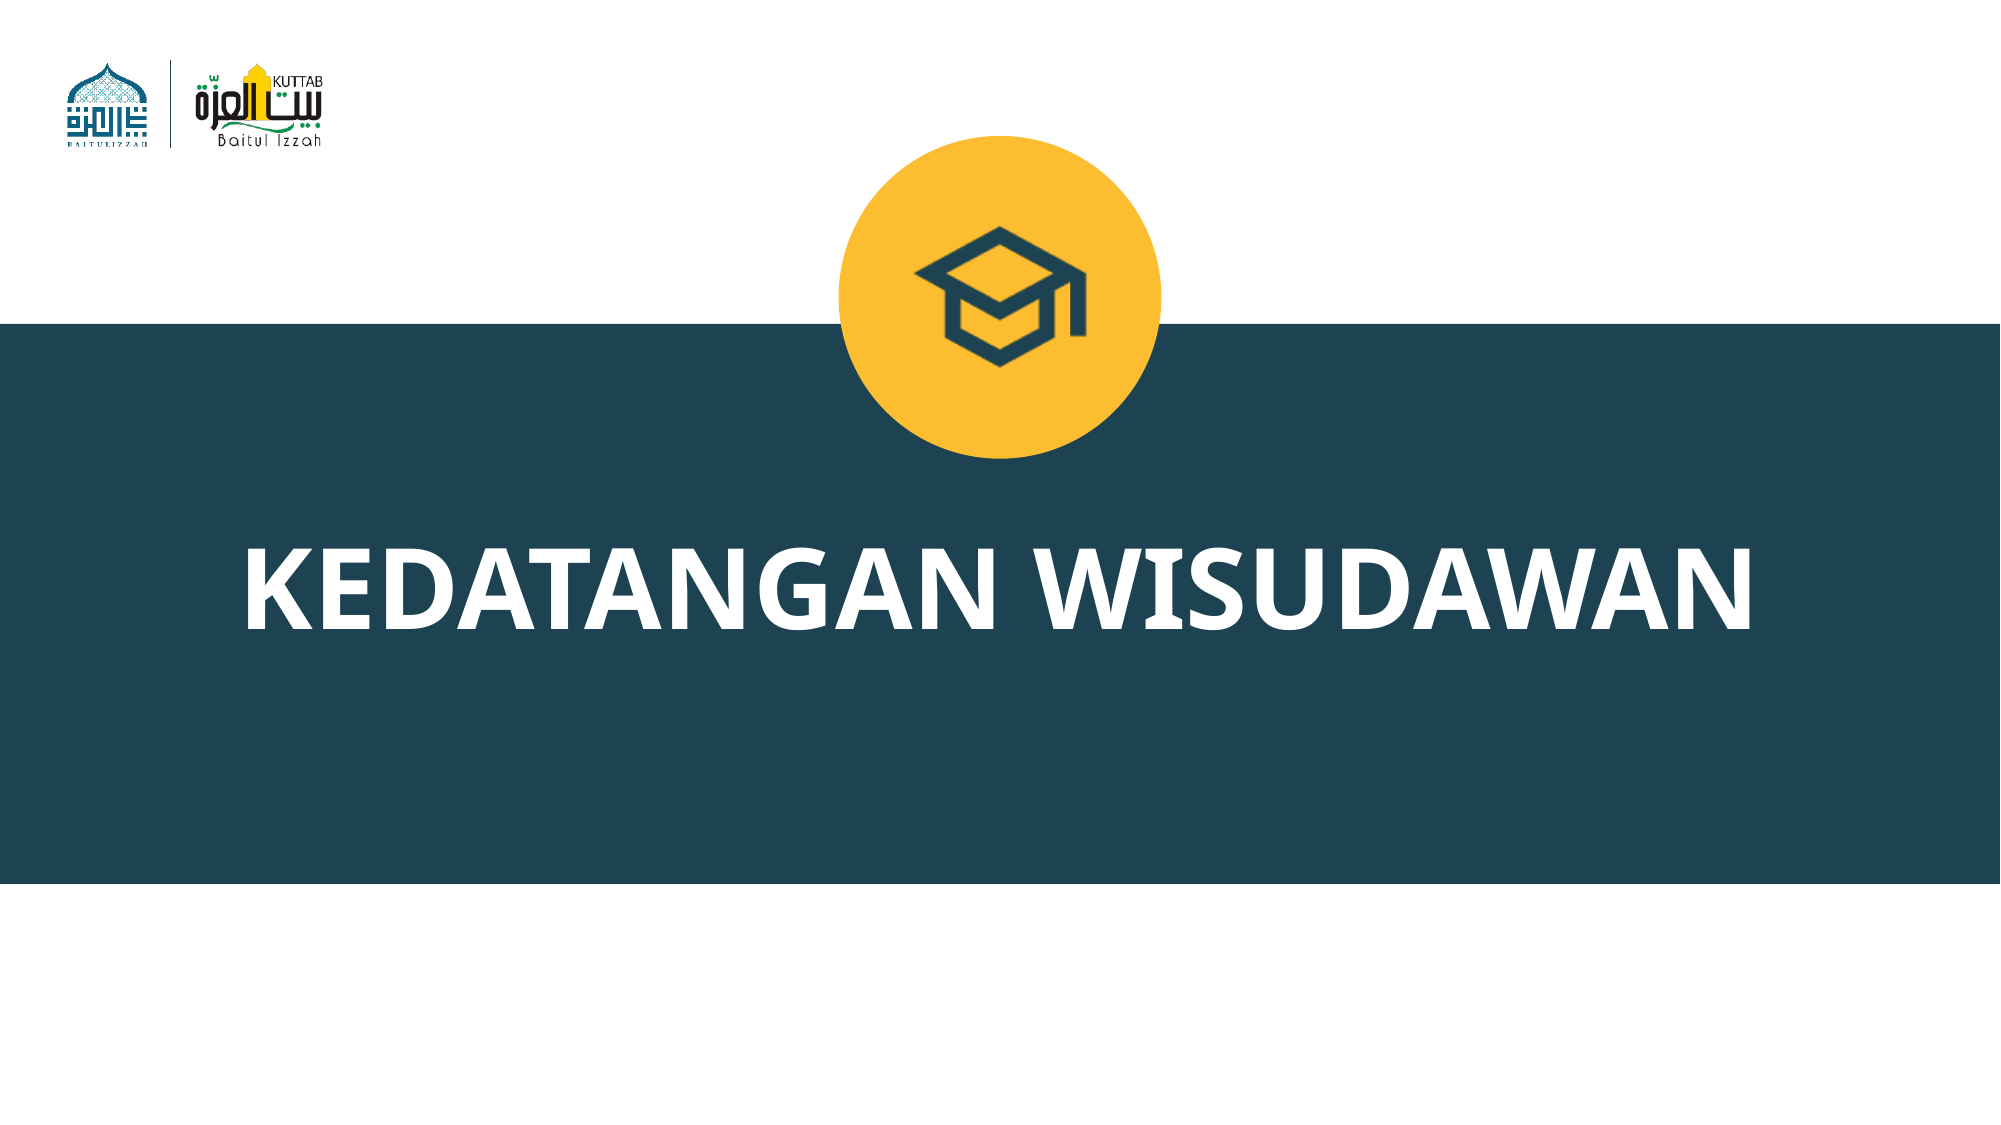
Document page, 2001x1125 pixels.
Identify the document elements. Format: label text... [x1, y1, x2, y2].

text_box [837, 134, 1163, 460]
picture [906, 203, 1094, 391]
text_box [0, 323, 2000, 885]
text_box KEDATANGAN WISUDAWAN [224, 509, 1776, 660]
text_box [65, 59, 326, 149]
